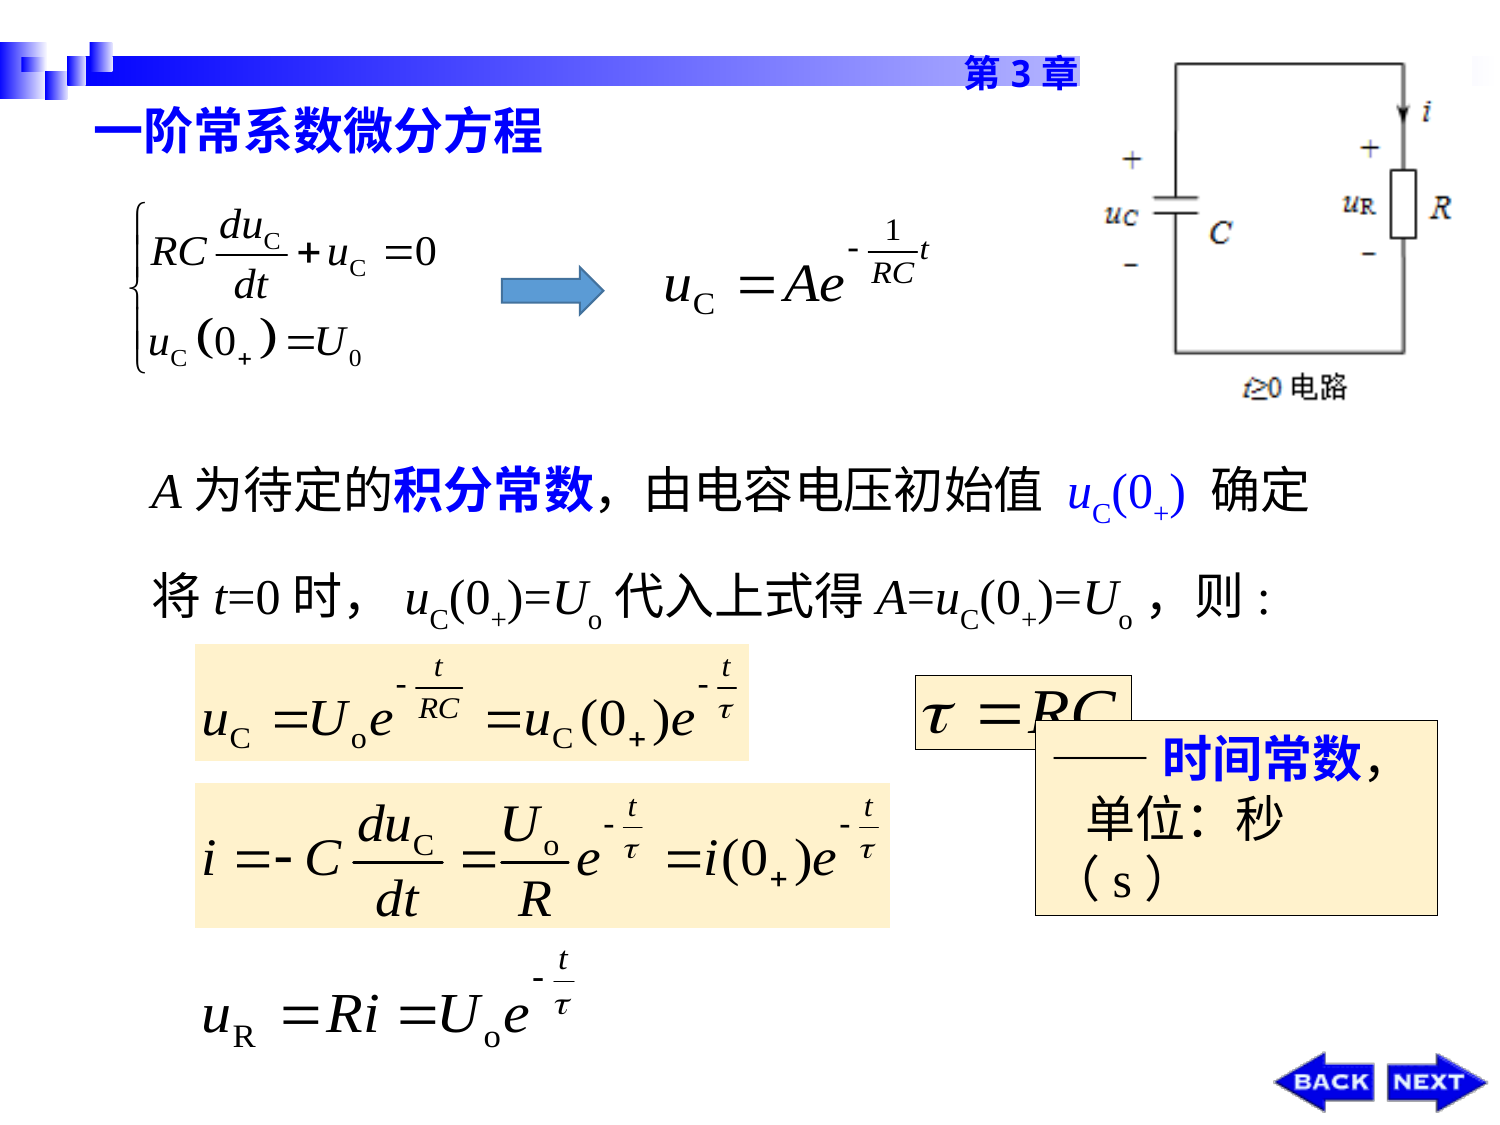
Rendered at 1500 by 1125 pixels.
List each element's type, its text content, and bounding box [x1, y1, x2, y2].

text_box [656, 206, 942, 328]
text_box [771, 57, 775, 85]
text_box A为待定的积分常数，由电容电压初始值 uC(0+) 确定 将t=0时，uC(0+)=Uo代入上式得A=uC(0+)=Uo，则: [113, 415, 1438, 643]
text_box [500, 264, 605, 317]
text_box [119, 193, 444, 384]
text_box 一阶常系数微分方程 [79, 92, 559, 168]
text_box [939, 57, 943, 85]
picture [1266, 1049, 1496, 1116]
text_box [194, 644, 749, 761]
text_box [915, 675, 1132, 750]
picture [1080, 43, 1472, 415]
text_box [855, 57, 859, 85]
text_box ——时间常数， 单位：秒（s） [1035, 720, 1438, 916]
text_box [194, 783, 890, 928]
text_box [194, 933, 585, 1061]
